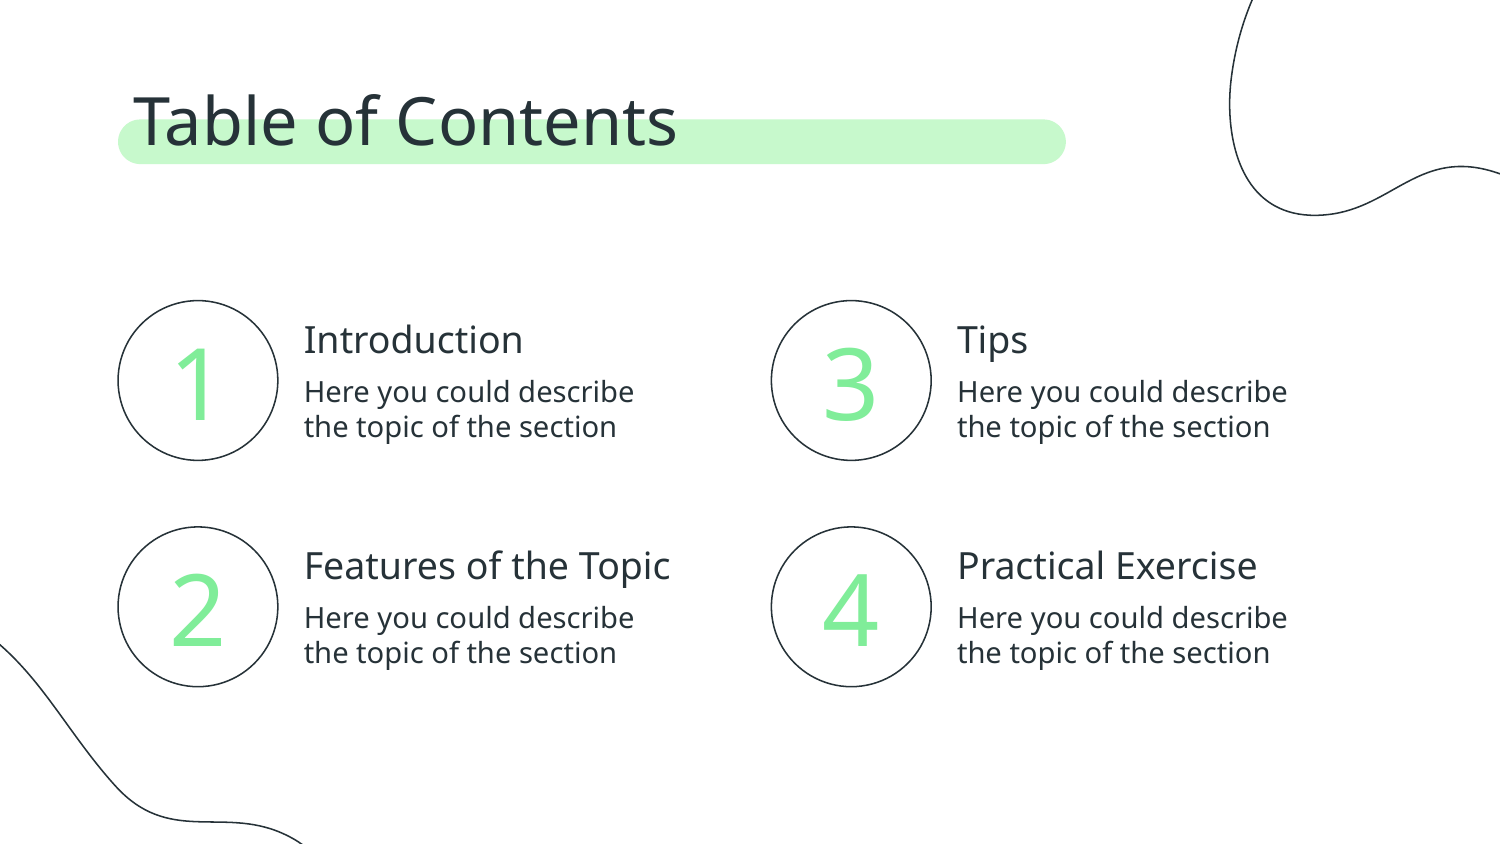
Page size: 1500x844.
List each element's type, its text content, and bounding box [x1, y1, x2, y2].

title 4 [778, 549, 924, 665]
text_box [796, 665, 906, 687]
text_box [771, 348, 778, 413]
text_box [796, 300, 906, 322]
title 3 [778, 322, 924, 439]
text_box [924, 573, 932, 640]
text_box [771, 575, 778, 639]
subtitle Here you could describe the topic of the section [942, 358, 1383, 459]
text_box [271, 348, 278, 413]
title Table of Contents [118, 63, 1382, 165]
text_box [796, 439, 906, 461]
subtitle Here you could describe the topic of the section [288, 584, 729, 686]
subtitle Here you could describe the topic of the section [288, 358, 729, 459]
subtitle Here you could describe the topic of the section [942, 584, 1383, 686]
text_box [118, 574, 125, 640]
subtitle Introduction [288, 300, 729, 358]
subtitle Features of the Topic [288, 527, 729, 584]
text_box [142, 526, 254, 549]
text_box [271, 574, 278, 640]
text_box [143, 665, 253, 687]
text_box [796, 526, 907, 549]
text_box [143, 439, 253, 461]
text_box [143, 300, 253, 322]
text_box [924, 347, 932, 414]
subtitle Tips [942, 300, 1383, 358]
text_box [118, 347, 125, 413]
title 1 [125, 322, 271, 439]
title 2 [125, 549, 271, 665]
subtitle Practical Exercise [942, 527, 1383, 584]
